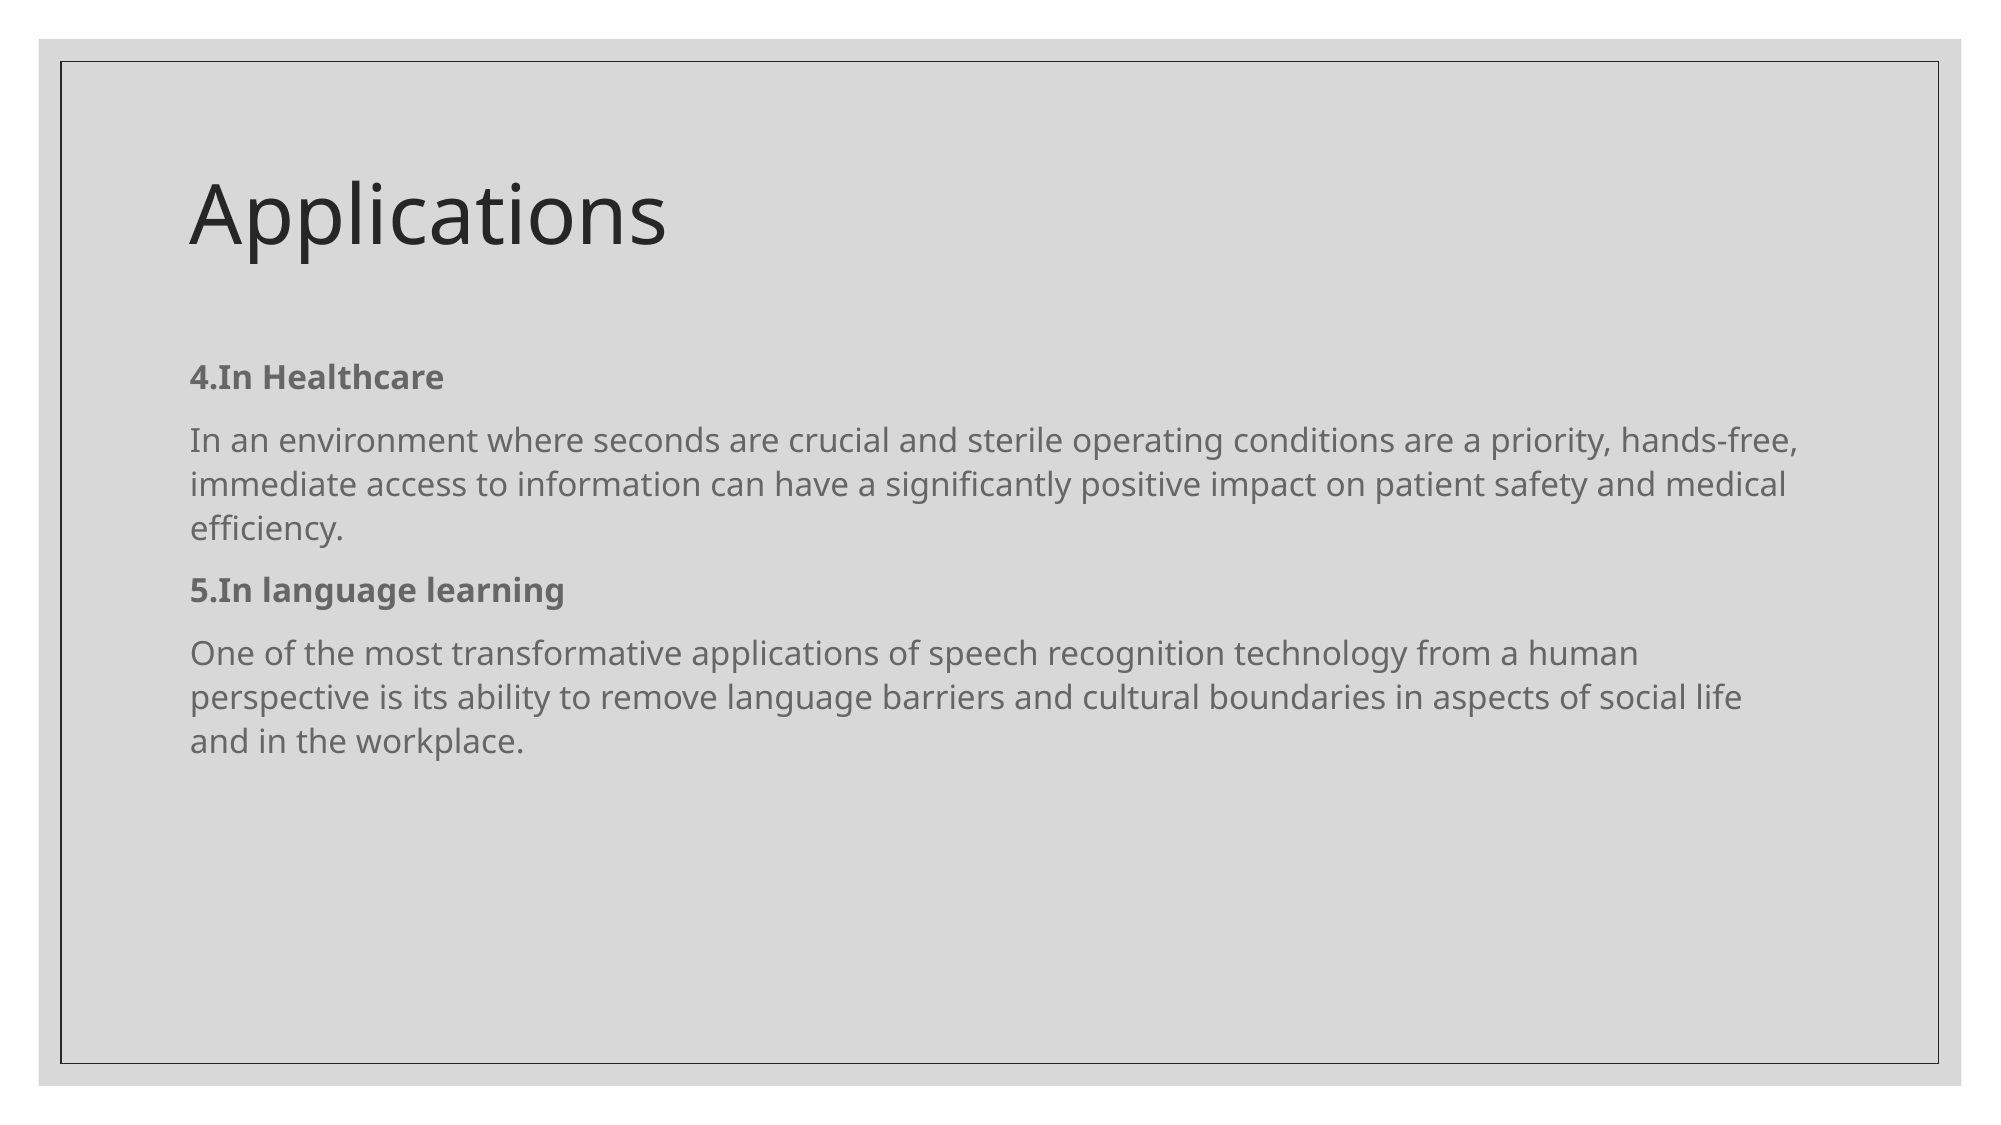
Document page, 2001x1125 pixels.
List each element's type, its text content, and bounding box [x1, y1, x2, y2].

list 4.In Healthcare In an environment where seconds are crucial and sterile operating conditions are a priority, hands-free, immediate access to information can have a significantly positive impact on patient safety and medical efficiency. 5.In language learning One of the most transformative applications of speech recognition technology from a human perspective is its ability to remove language barriers and cultural boundaries in aspects of social life and in the workplace. [174, 345, 1825, 977]
title Applications [174, 105, 1825, 331]
